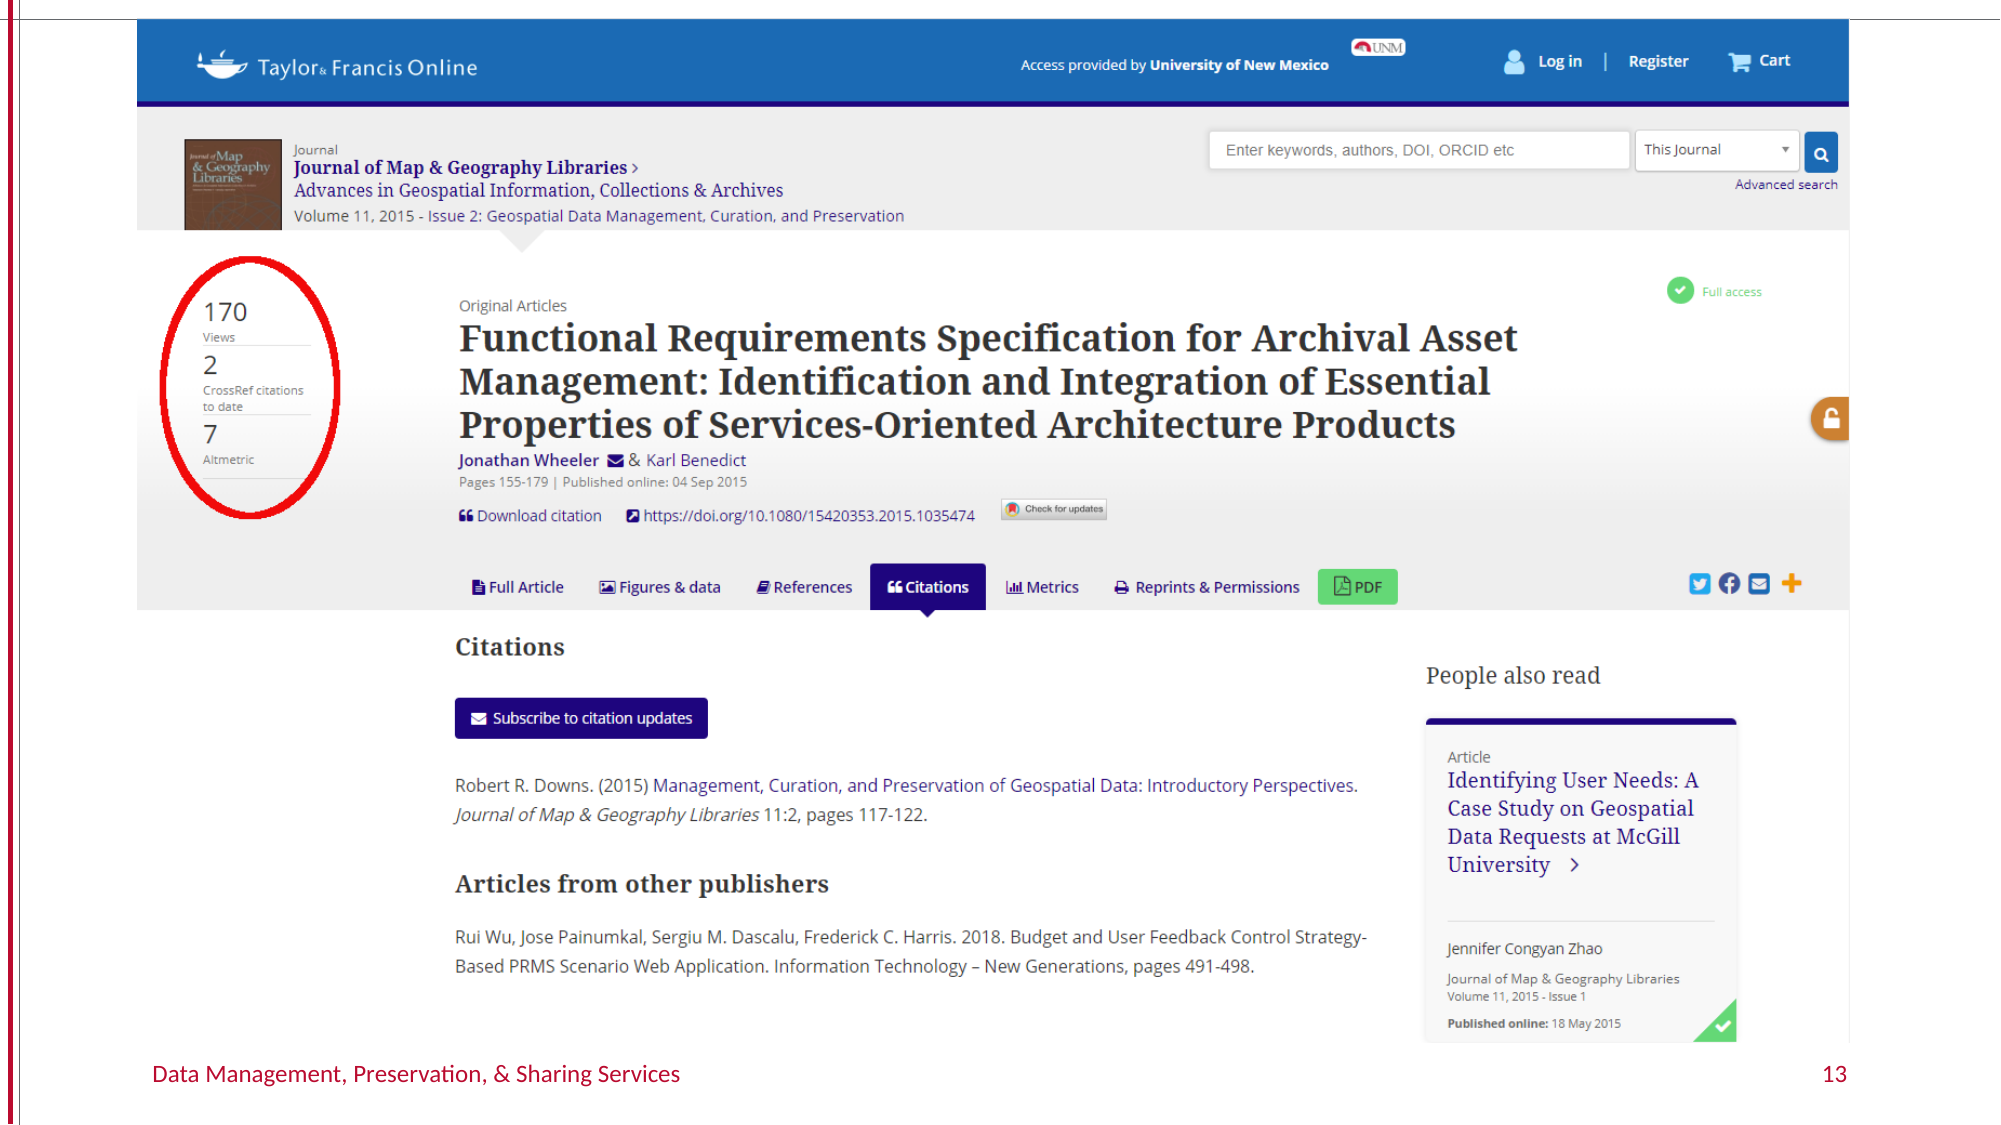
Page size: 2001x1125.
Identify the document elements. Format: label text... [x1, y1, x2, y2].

picture [137, 17, 1850, 1043]
footer Data Management, Preservation, & Sharing Services [137, 1043, 1683, 1103]
slide_number 13 [1713, 1042, 1863, 1103]
